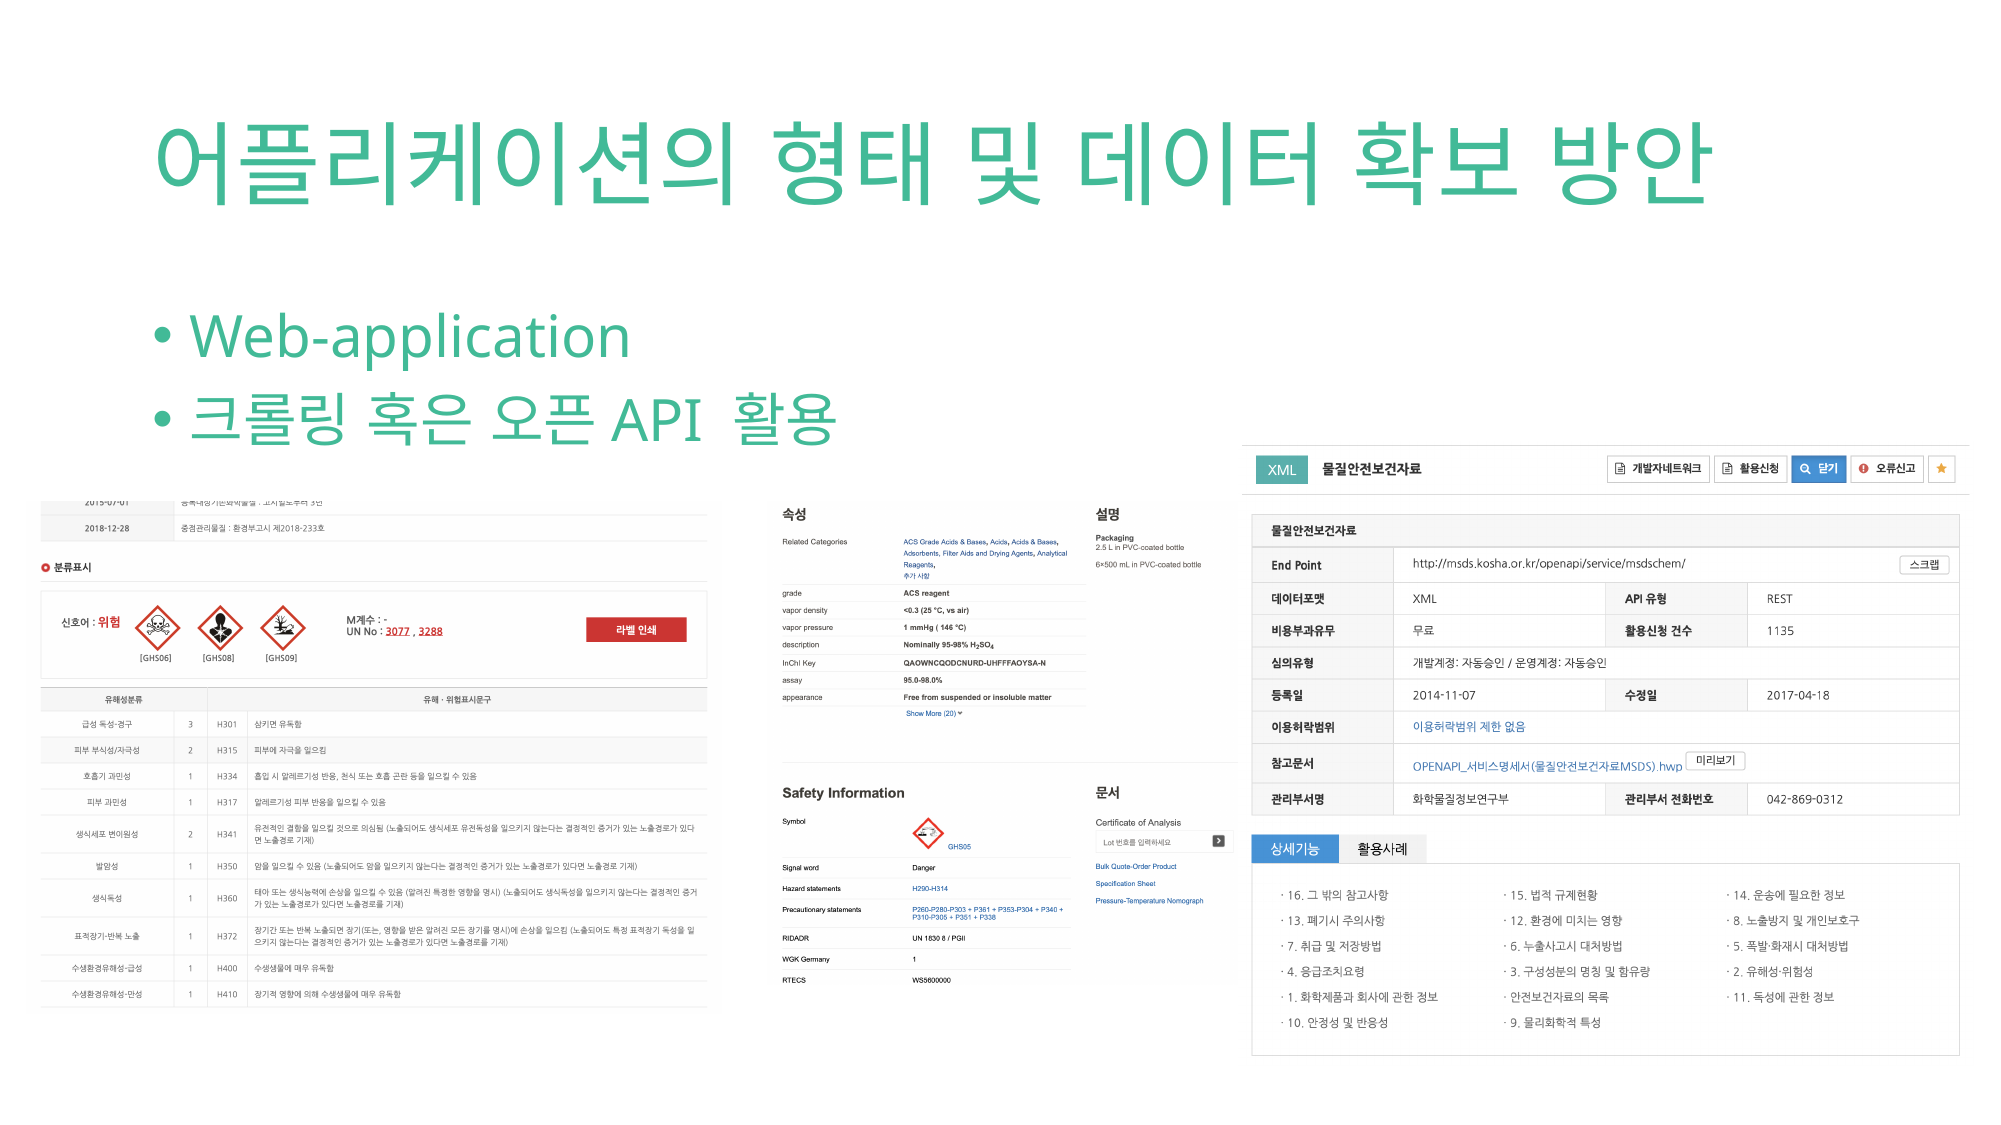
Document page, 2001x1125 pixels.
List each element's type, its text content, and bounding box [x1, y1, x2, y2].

picture [26, 501, 722, 1014]
title 어플리케이션의 형태 및 데이터 확보 방안 [137, 59, 1863, 278]
picture [767, 441, 1974, 1066]
list Web-application 크롤링 혹은 오픈API 활용 [137, 299, 1863, 1014]
